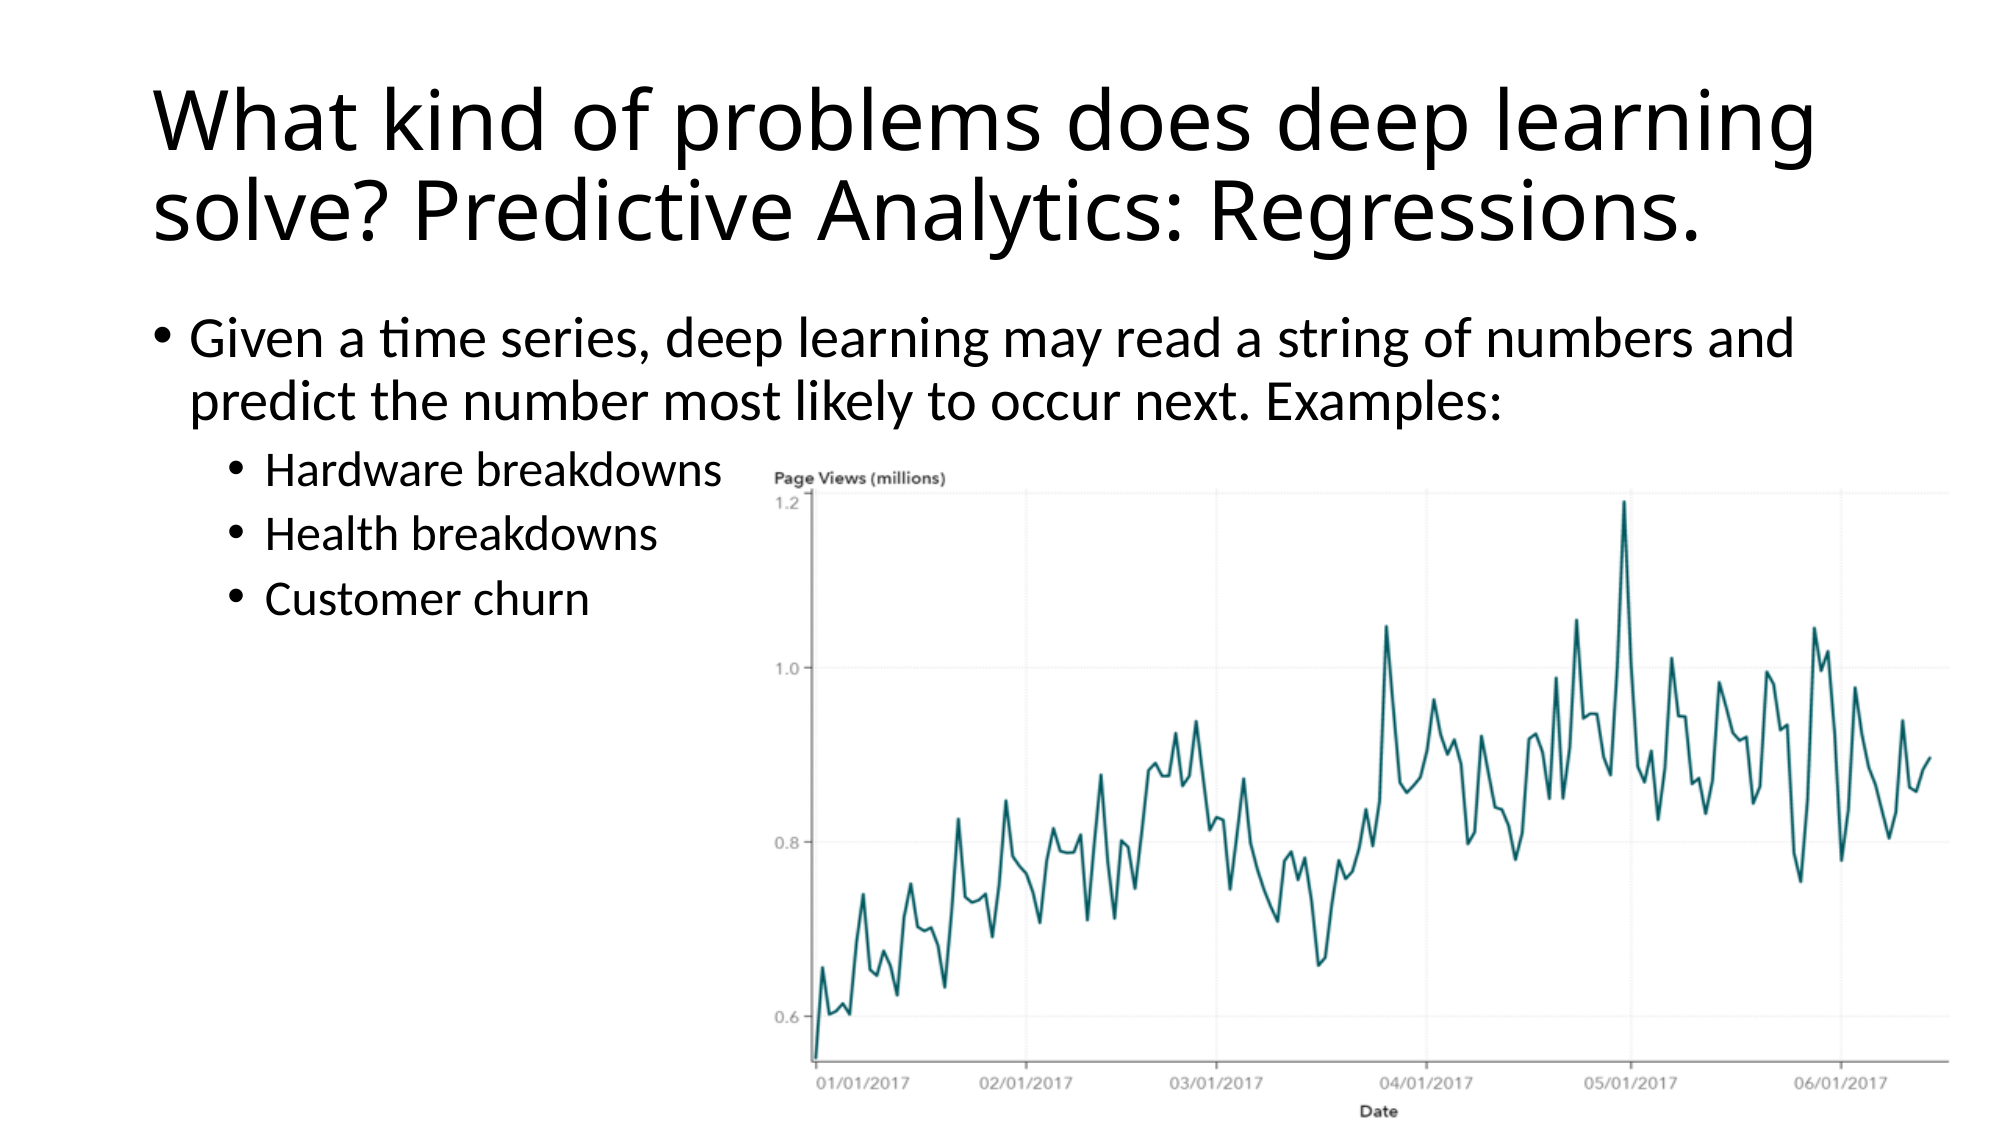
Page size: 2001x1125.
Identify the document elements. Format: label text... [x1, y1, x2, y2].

title What kind of problems does deep learning solve? Predictive Analytics: Regressions. [137, 59, 1863, 278]
picture [770, 468, 1957, 1125]
list Given a time series, deep learning may read a string of numbers and predict the number most likely to occur next. Examples: Hardware breakdowns Health breakdowns Customer churn [137, 299, 1863, 1032]
